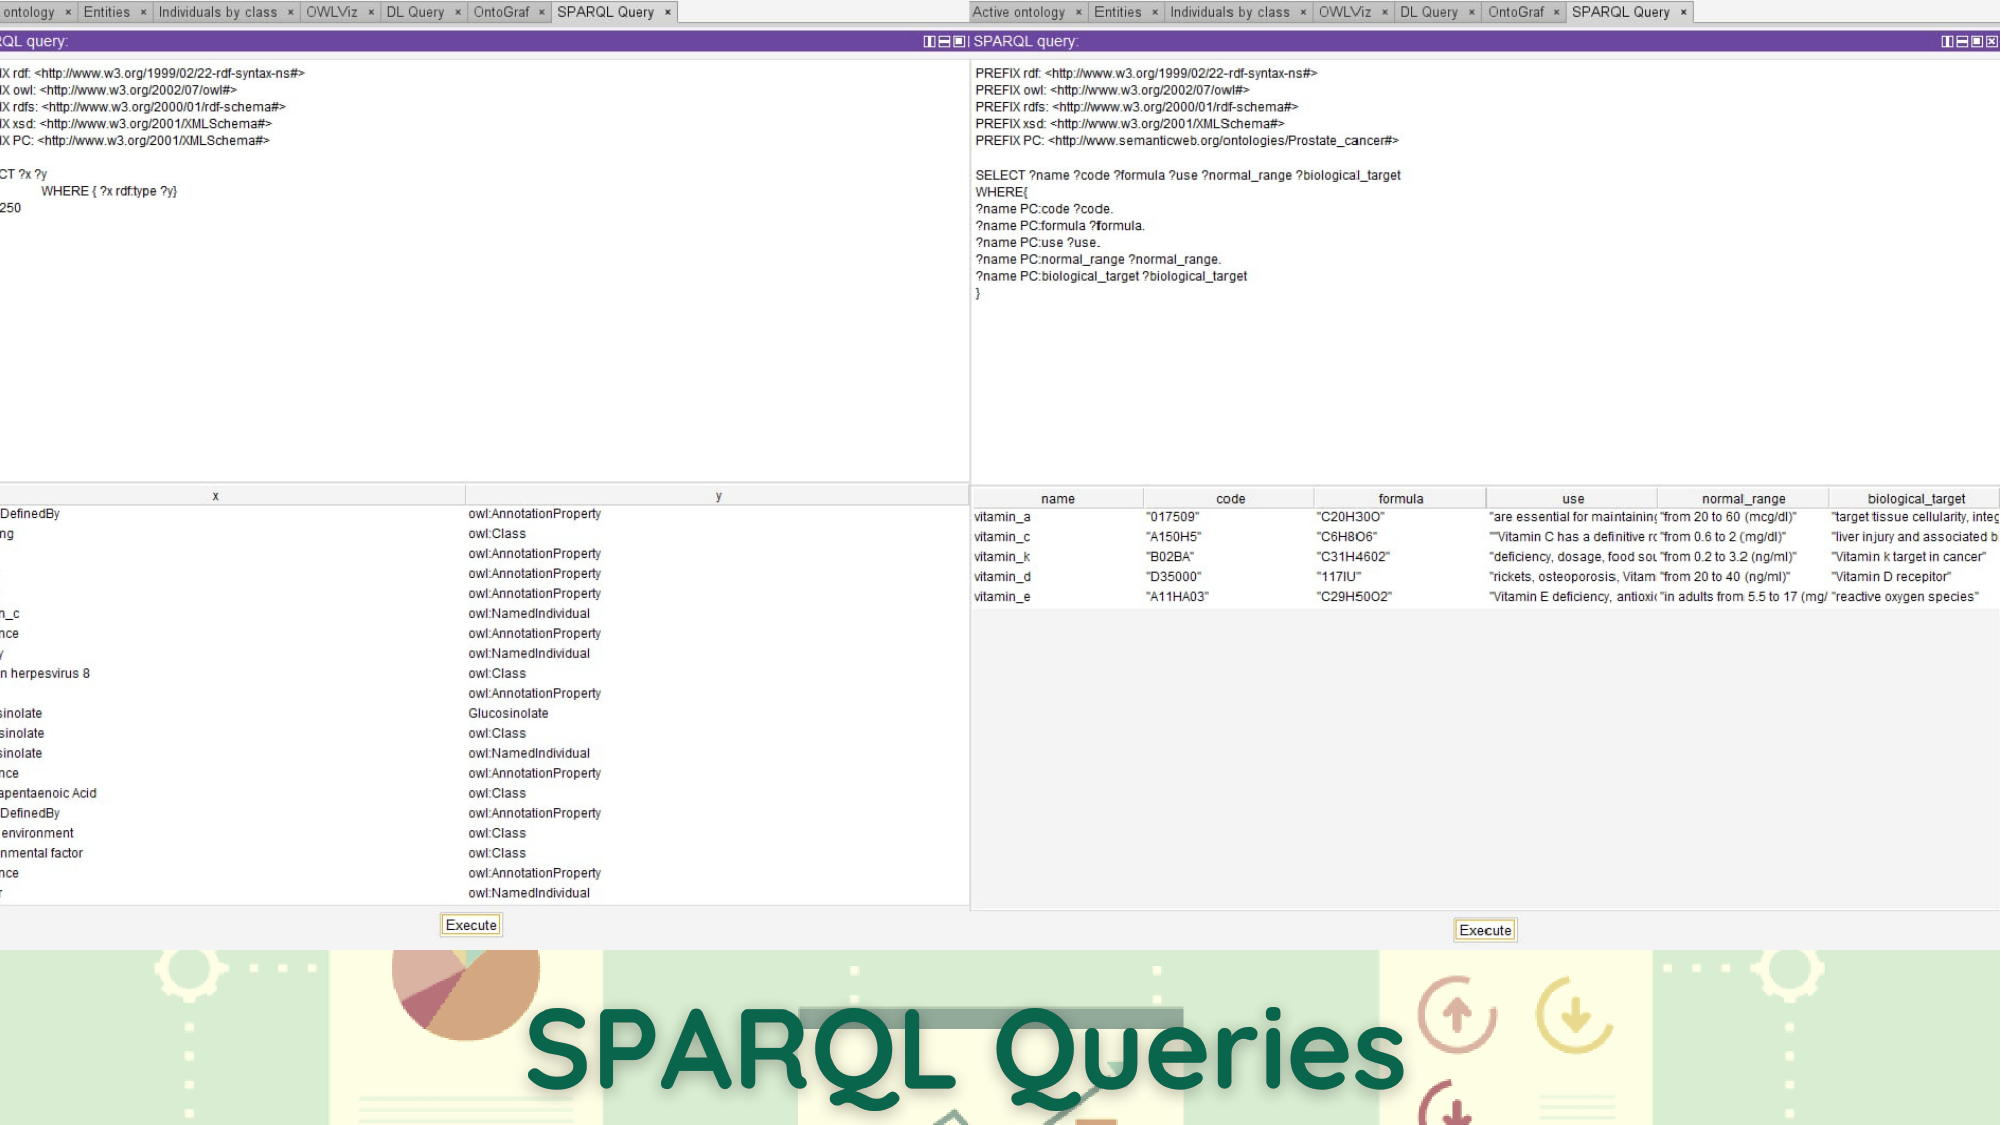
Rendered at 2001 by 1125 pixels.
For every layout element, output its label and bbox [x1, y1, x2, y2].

text_box [0, 0, 2000, 1125]
